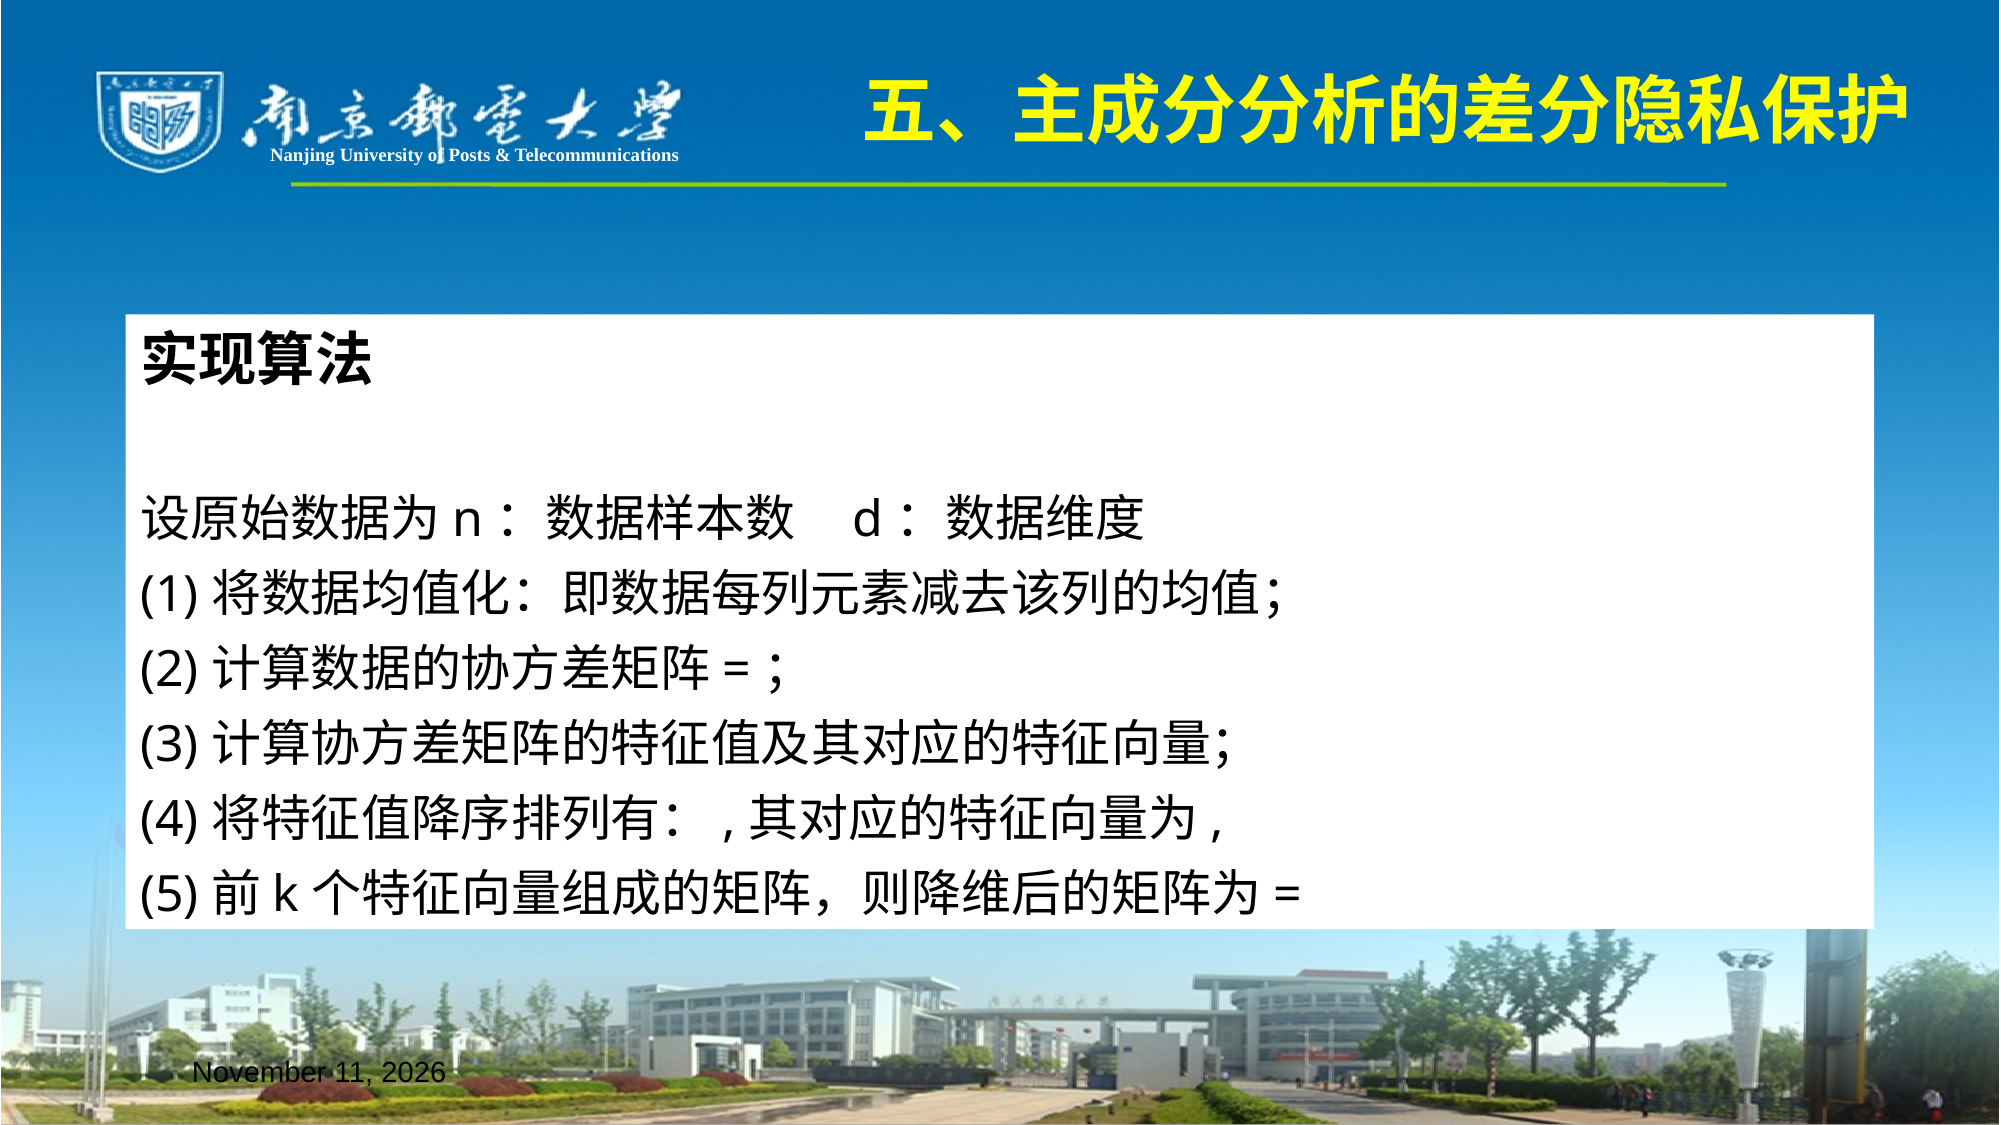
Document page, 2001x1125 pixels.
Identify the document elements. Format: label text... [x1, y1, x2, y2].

text_box 五、主成分分析的差分隐私保护 [846, 54, 1945, 160]
picture [0, 0, 2001, 1125]
text_box Nanjing University of Posts & Telecommunications [220, 135, 729, 173]
